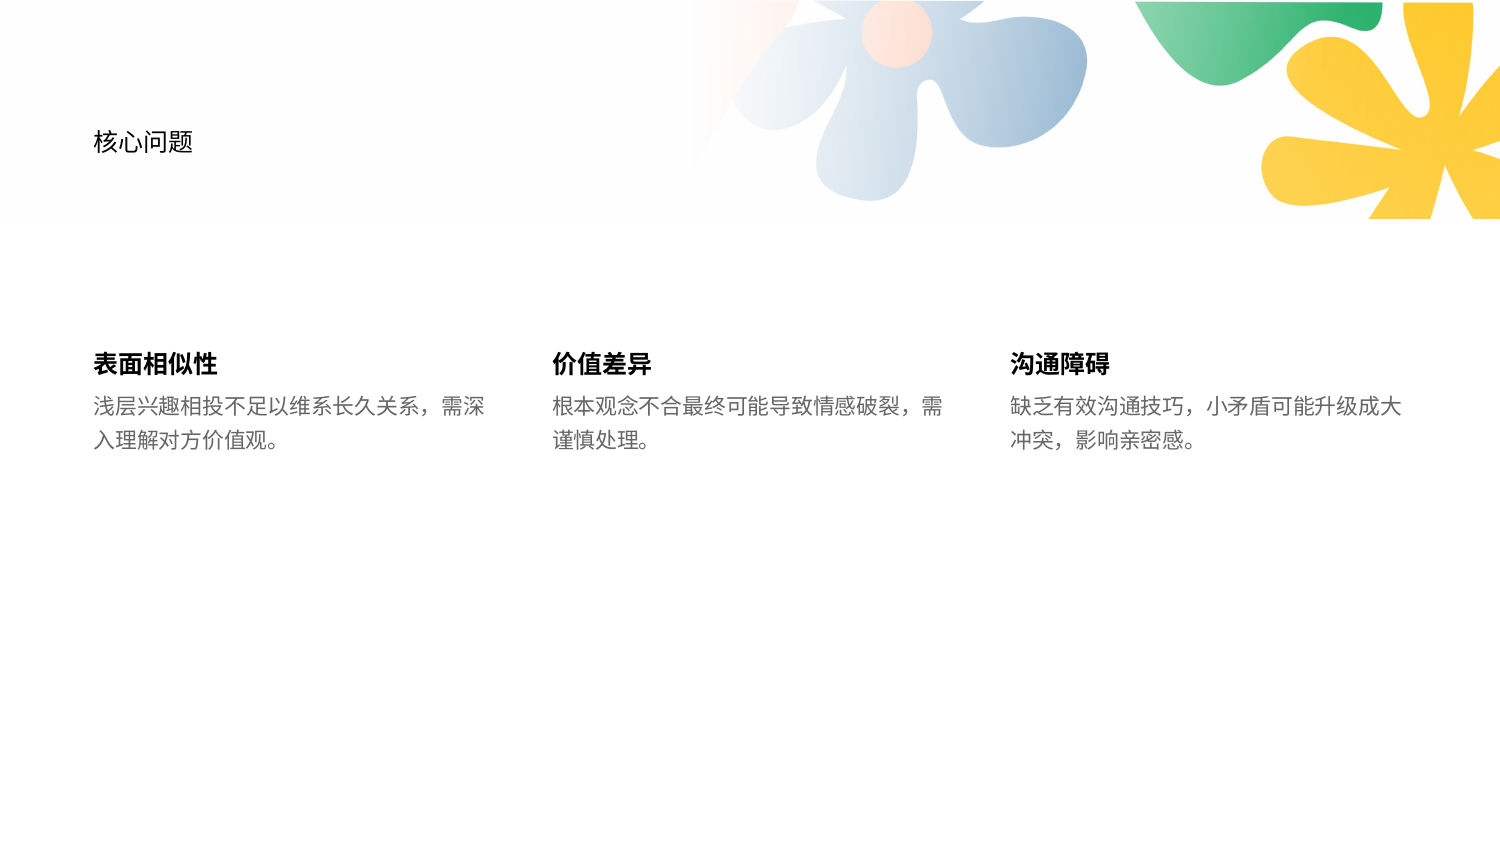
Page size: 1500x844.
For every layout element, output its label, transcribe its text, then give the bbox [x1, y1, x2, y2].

picture [0, 0, 1500, 219]
text_box 沟通障碍 [1010, 343, 1407, 379]
text_box 表面相似性 [93, 343, 490, 379]
text_box 浅层兴趣相投不足以维系长久关系，需深入理解对方价值观。 [93, 384, 490, 454]
text_box [0, 219, 1500, 844]
text_box 价值差异 [552, 343, 948, 379]
text_box 根本观念不合最终可能导致情感破裂，需谨慎处理。 [552, 384, 948, 454]
text_box 缺乏有效沟通技巧，小矛盾可能升级成大冲突，影响亲密感。 [1010, 384, 1407, 454]
